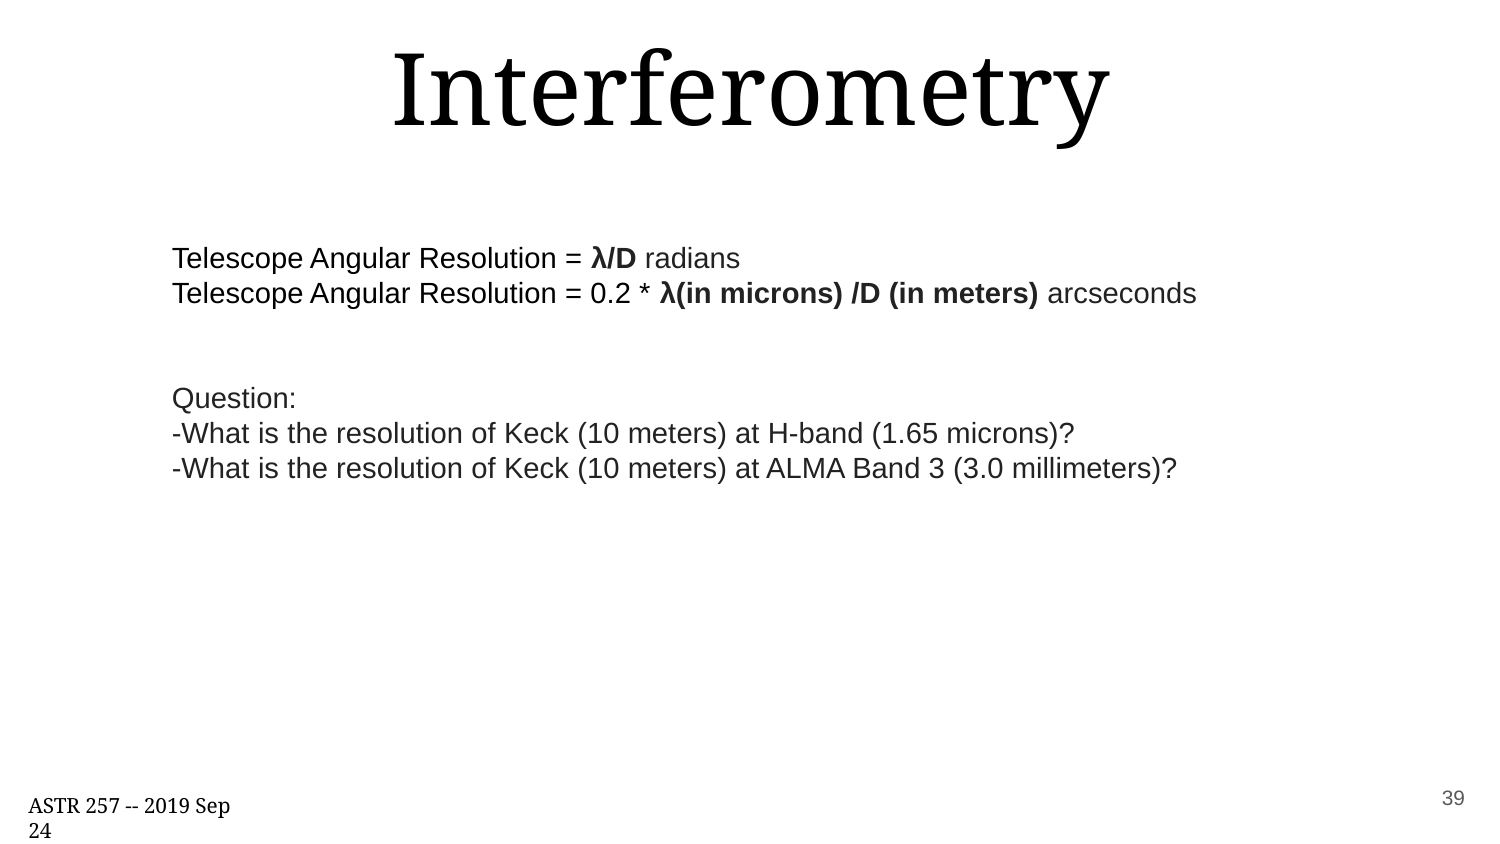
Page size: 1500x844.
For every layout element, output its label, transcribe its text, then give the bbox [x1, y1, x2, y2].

text_box Telescope Angular Resolution = λ/D radians Telescope Angular Resolution = 0.2 * λ(in microns) /D (in meters) arcseconds Question: -What is the resolution of Keck (10 meters) at H-band (1.65 microns)? -What is the resolution of Keck (10 meters) at ALMA Band 3 (3.0 millimeters)? [156, 224, 1405, 450]
text_box Interferometry [127, 10, 1376, 173]
slide_number ‹#› [1389, 764, 1480, 830]
